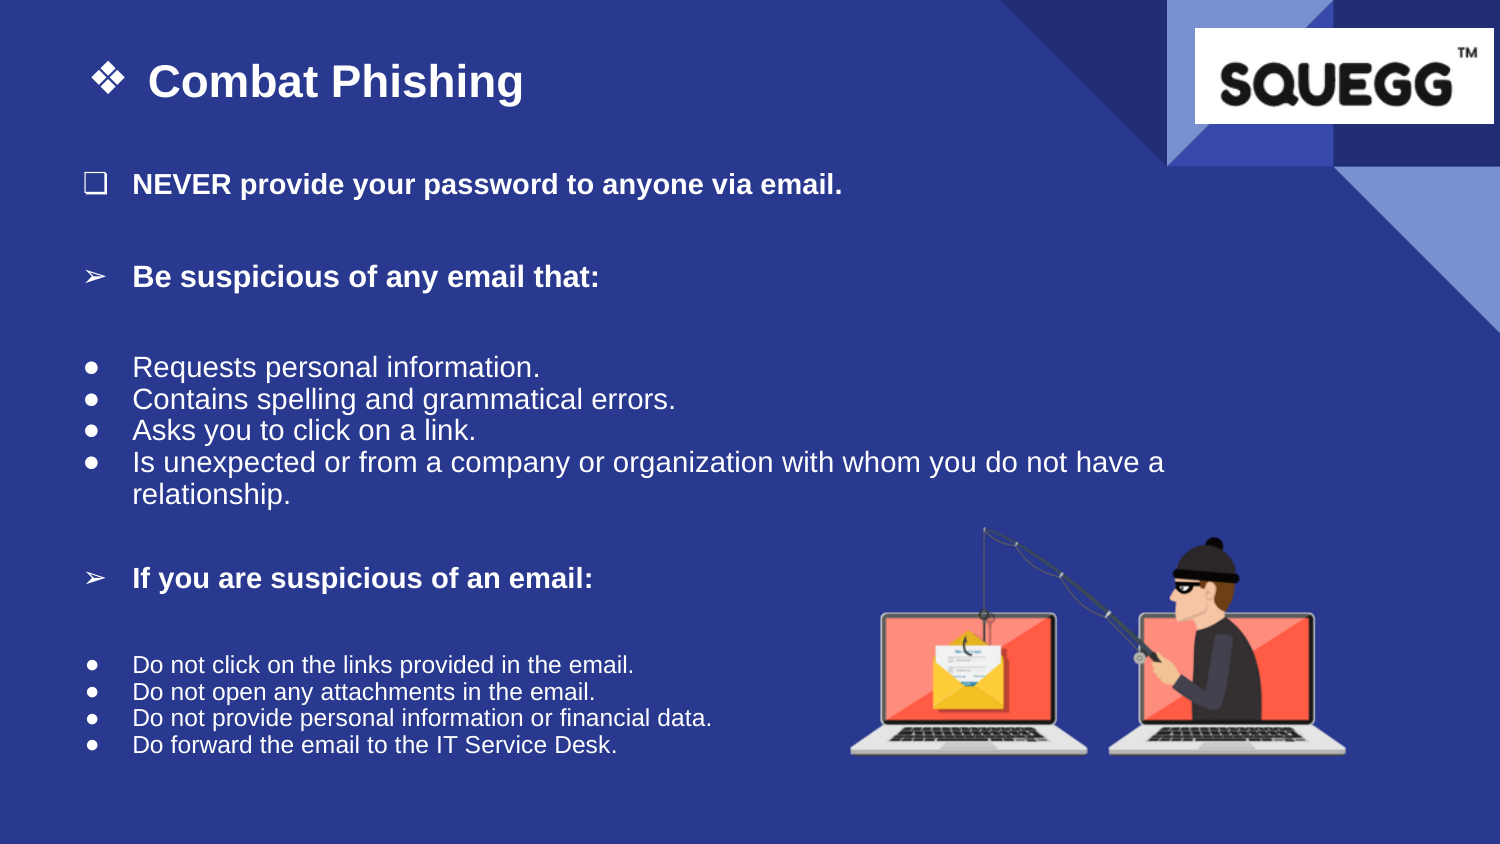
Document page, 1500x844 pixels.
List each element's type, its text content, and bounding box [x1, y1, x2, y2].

picture [849, 526, 1347, 756]
picture [1195, 27, 1494, 124]
subtitle NEVER provide your password to anyone via email. Be suspicious of any email that: Requests personal information. Contains spelling and grammatical errors. Asks you to click on a link. Is unexpected or from a company or organization with whom you do not have a relationship. If you are suspicious of an email: Do not click on the links provided in the email. Do not open any attachments in the email. Do not provide personal information or financial data. Do forward the email to the IT Service Desk. [47, 154, 1299, 779]
title Combat Phishing [57, 12, 1015, 122]
